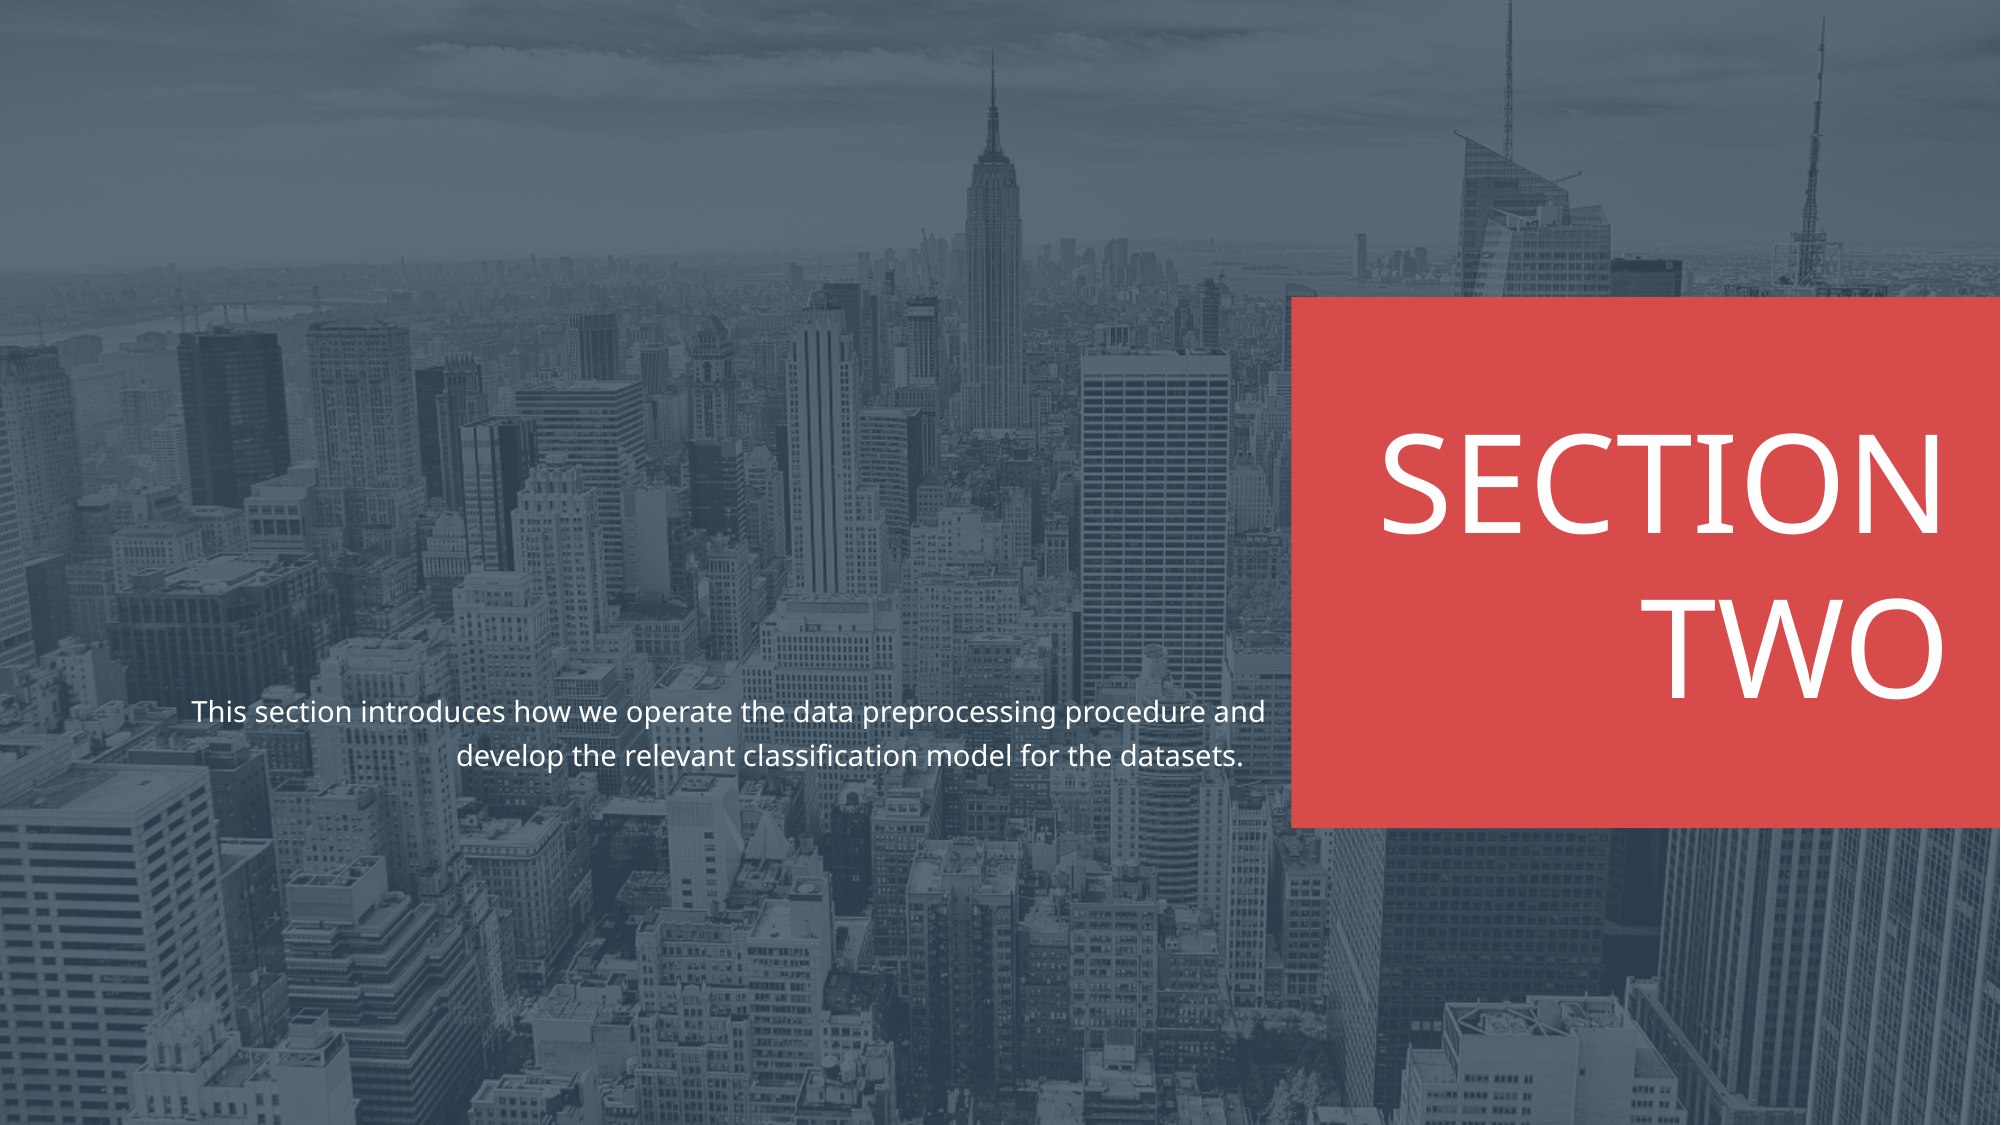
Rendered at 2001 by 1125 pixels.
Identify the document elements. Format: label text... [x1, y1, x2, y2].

text_box SECTION TWO [1362, 388, 1967, 733]
text_box This section introduces how we operate the data preprocessing procedure and develop the relevant classification model for the datasets. [137, 677, 1282, 780]
